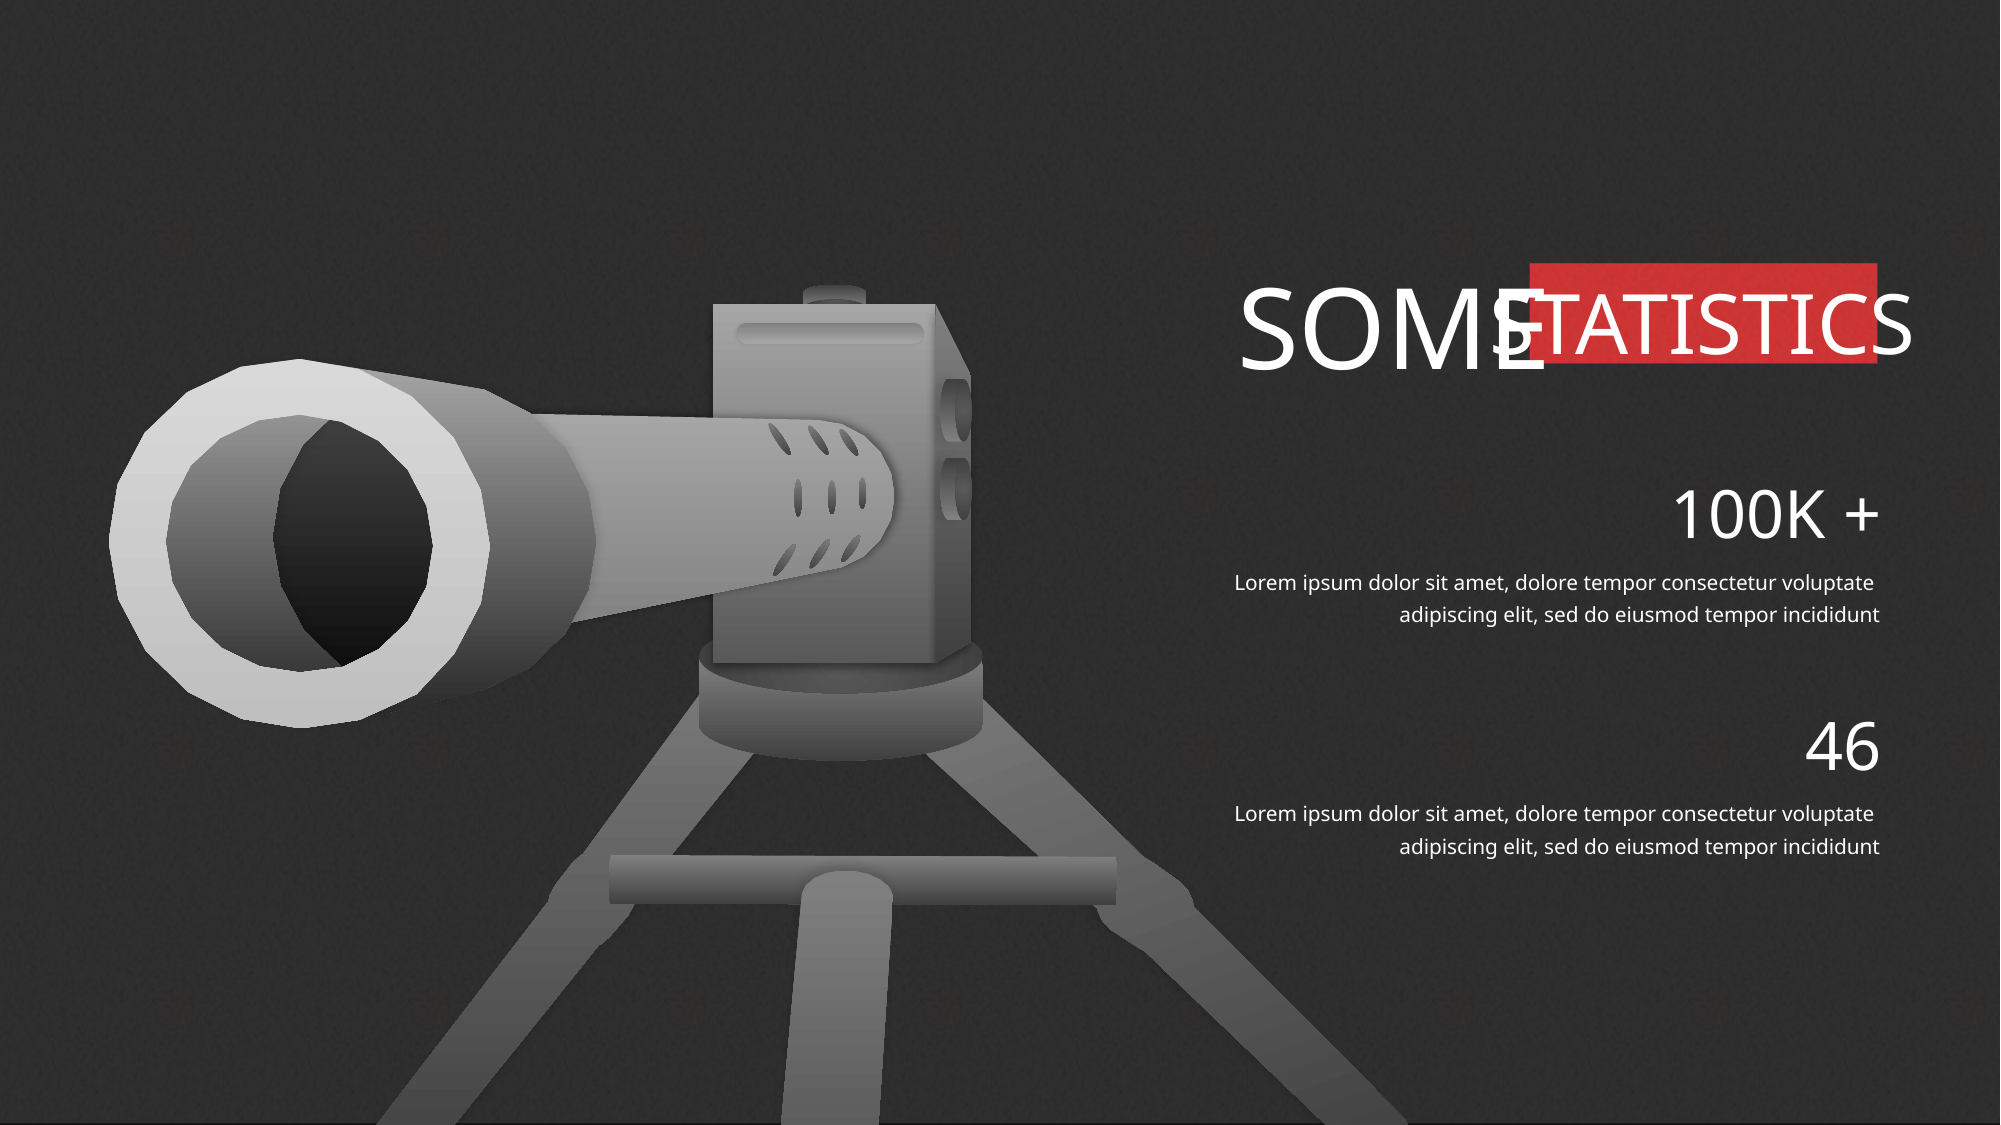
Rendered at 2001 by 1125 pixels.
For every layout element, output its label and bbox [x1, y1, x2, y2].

text_box [0, 0, 2000, 1124]
text_box [1201, 249, 1897, 865]
text_box [108, 284, 1411, 1125]
